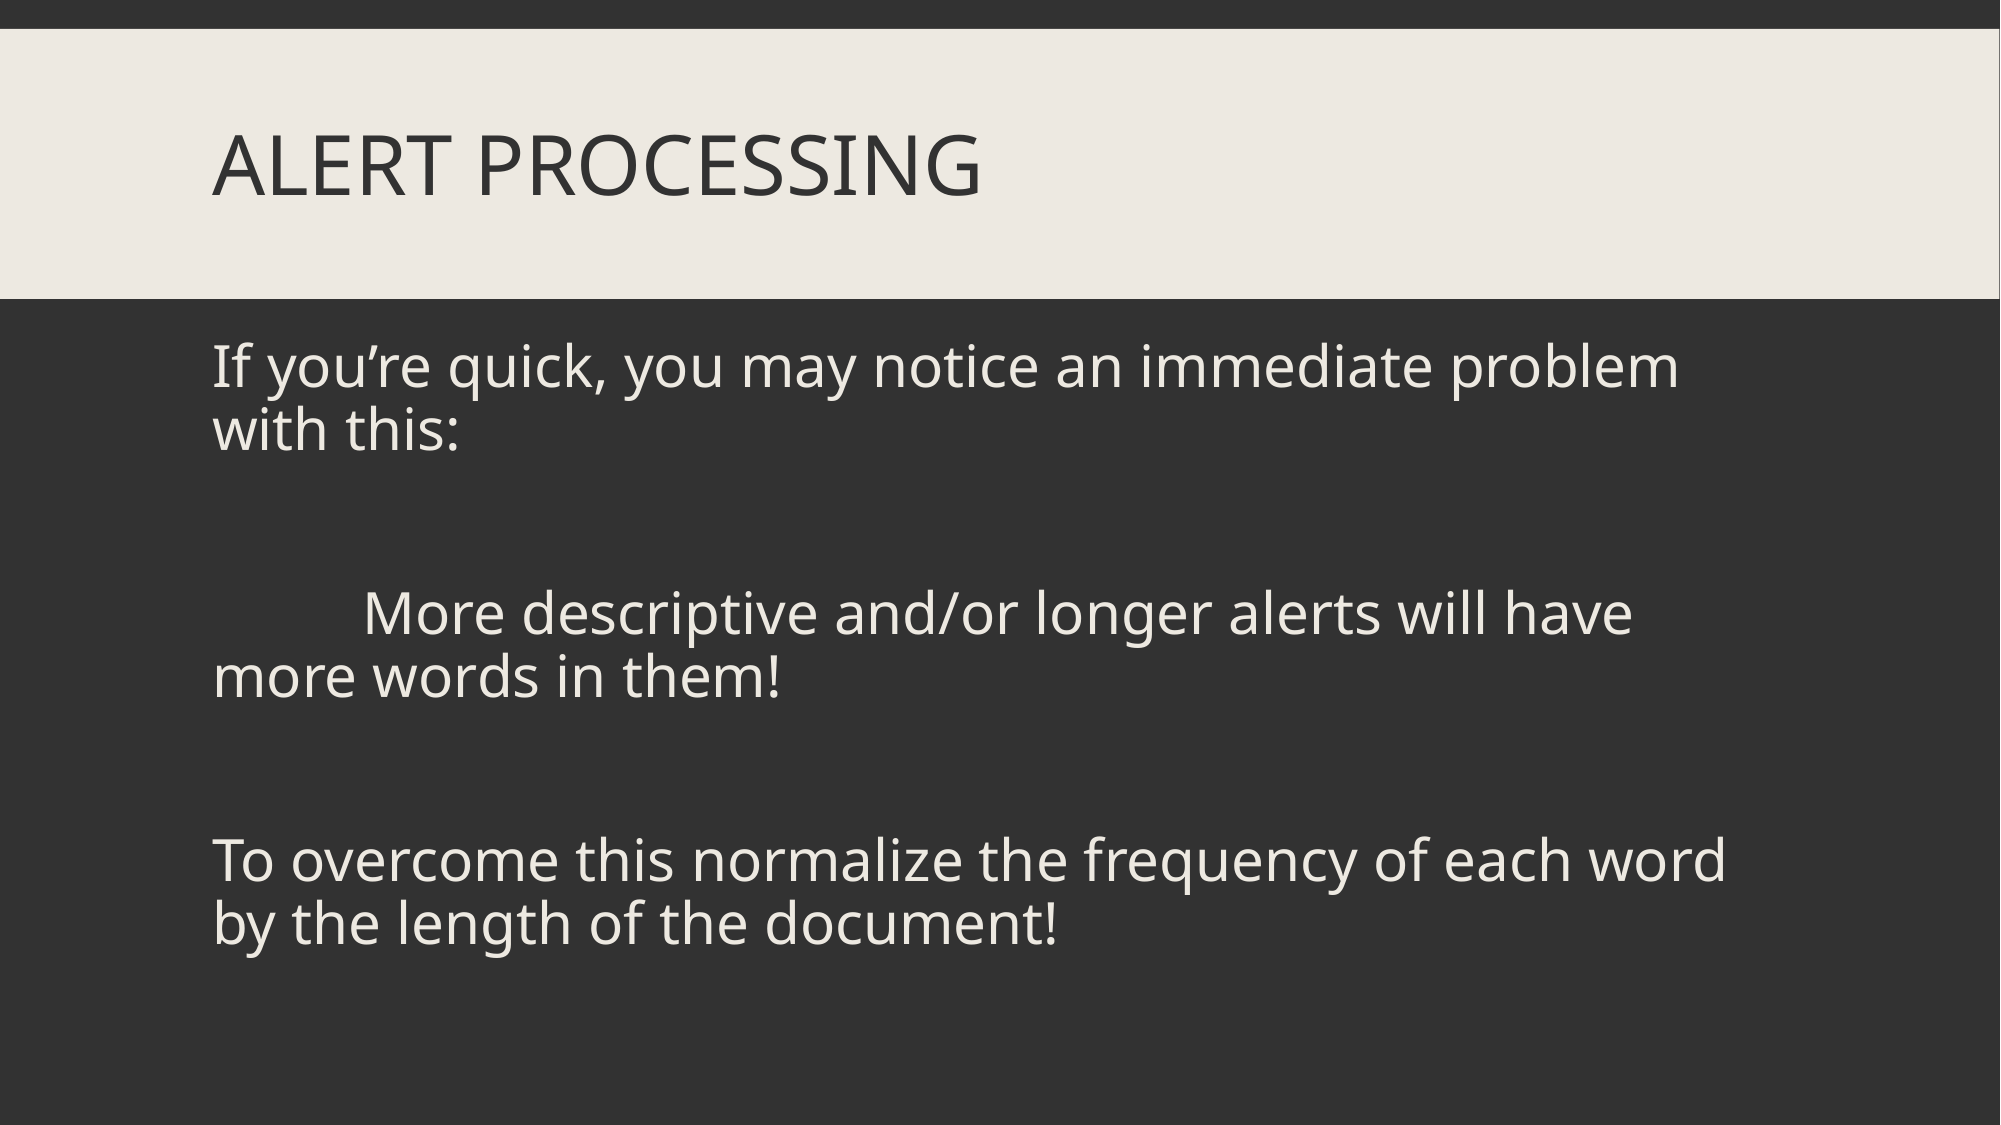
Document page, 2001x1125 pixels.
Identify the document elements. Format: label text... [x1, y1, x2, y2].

title Alert Processing [197, 46, 1803, 295]
list If you’re quick, you may notice an immediate problem with this: More descriptive and/or longer alerts will have more words in them! To overcome this normalize the frequency of each word by the length of the document! [197, 329, 1803, 1020]
